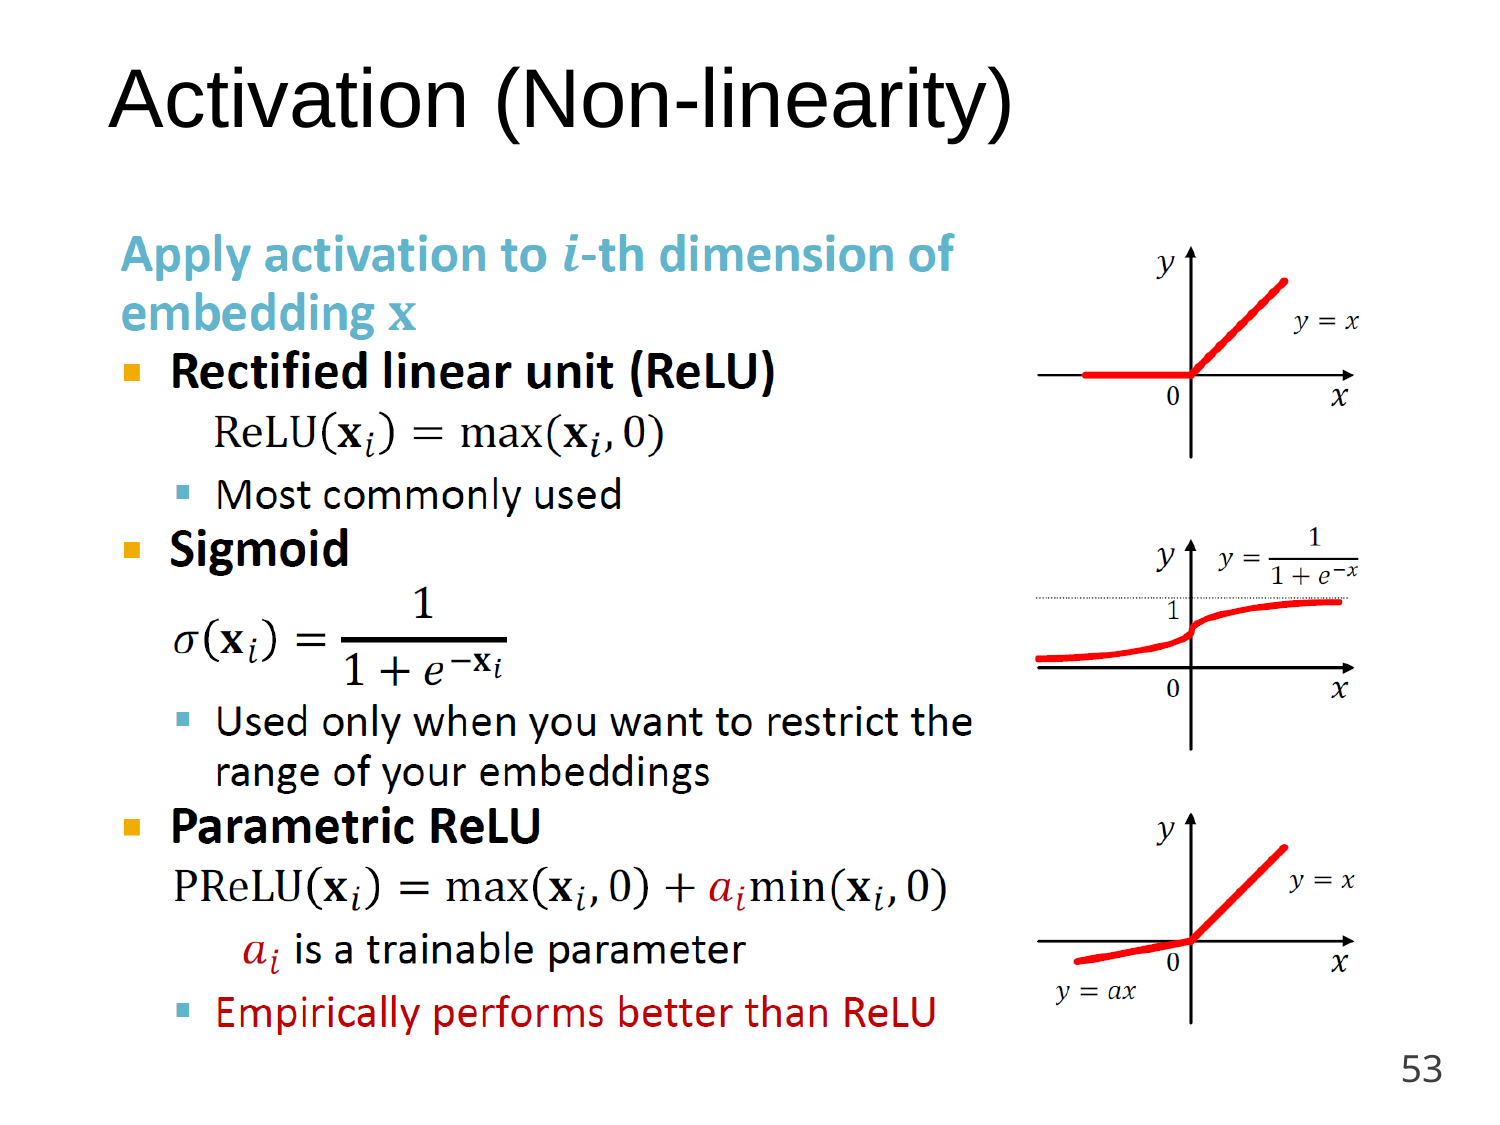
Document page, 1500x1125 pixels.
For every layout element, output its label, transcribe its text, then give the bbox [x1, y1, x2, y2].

picture [93, 224, 1385, 1039]
title Activation (Non-linearity) [93, 42, 1388, 159]
text_box 53 [1384, 1044, 1462, 1096]
